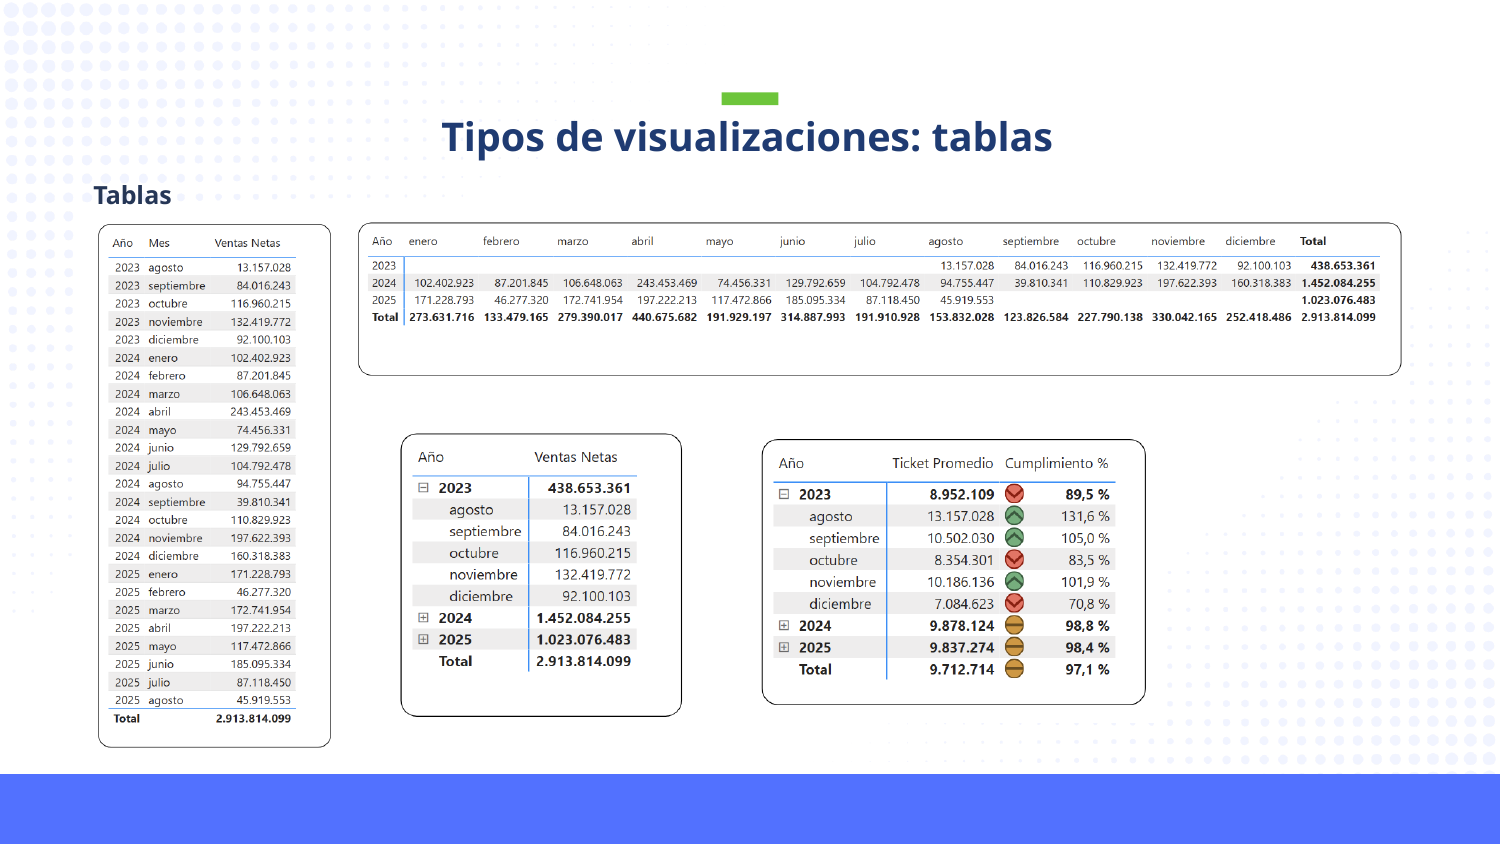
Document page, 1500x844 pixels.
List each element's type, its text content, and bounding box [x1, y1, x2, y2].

picture [0, 0, 1500, 773]
text_box [721, 92, 779, 106]
text_box Tablas [78, 172, 476, 209]
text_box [0, 773, 1500, 844]
text_box Tipos de visualizaciones: tablas [116, 119, 1379, 160]
